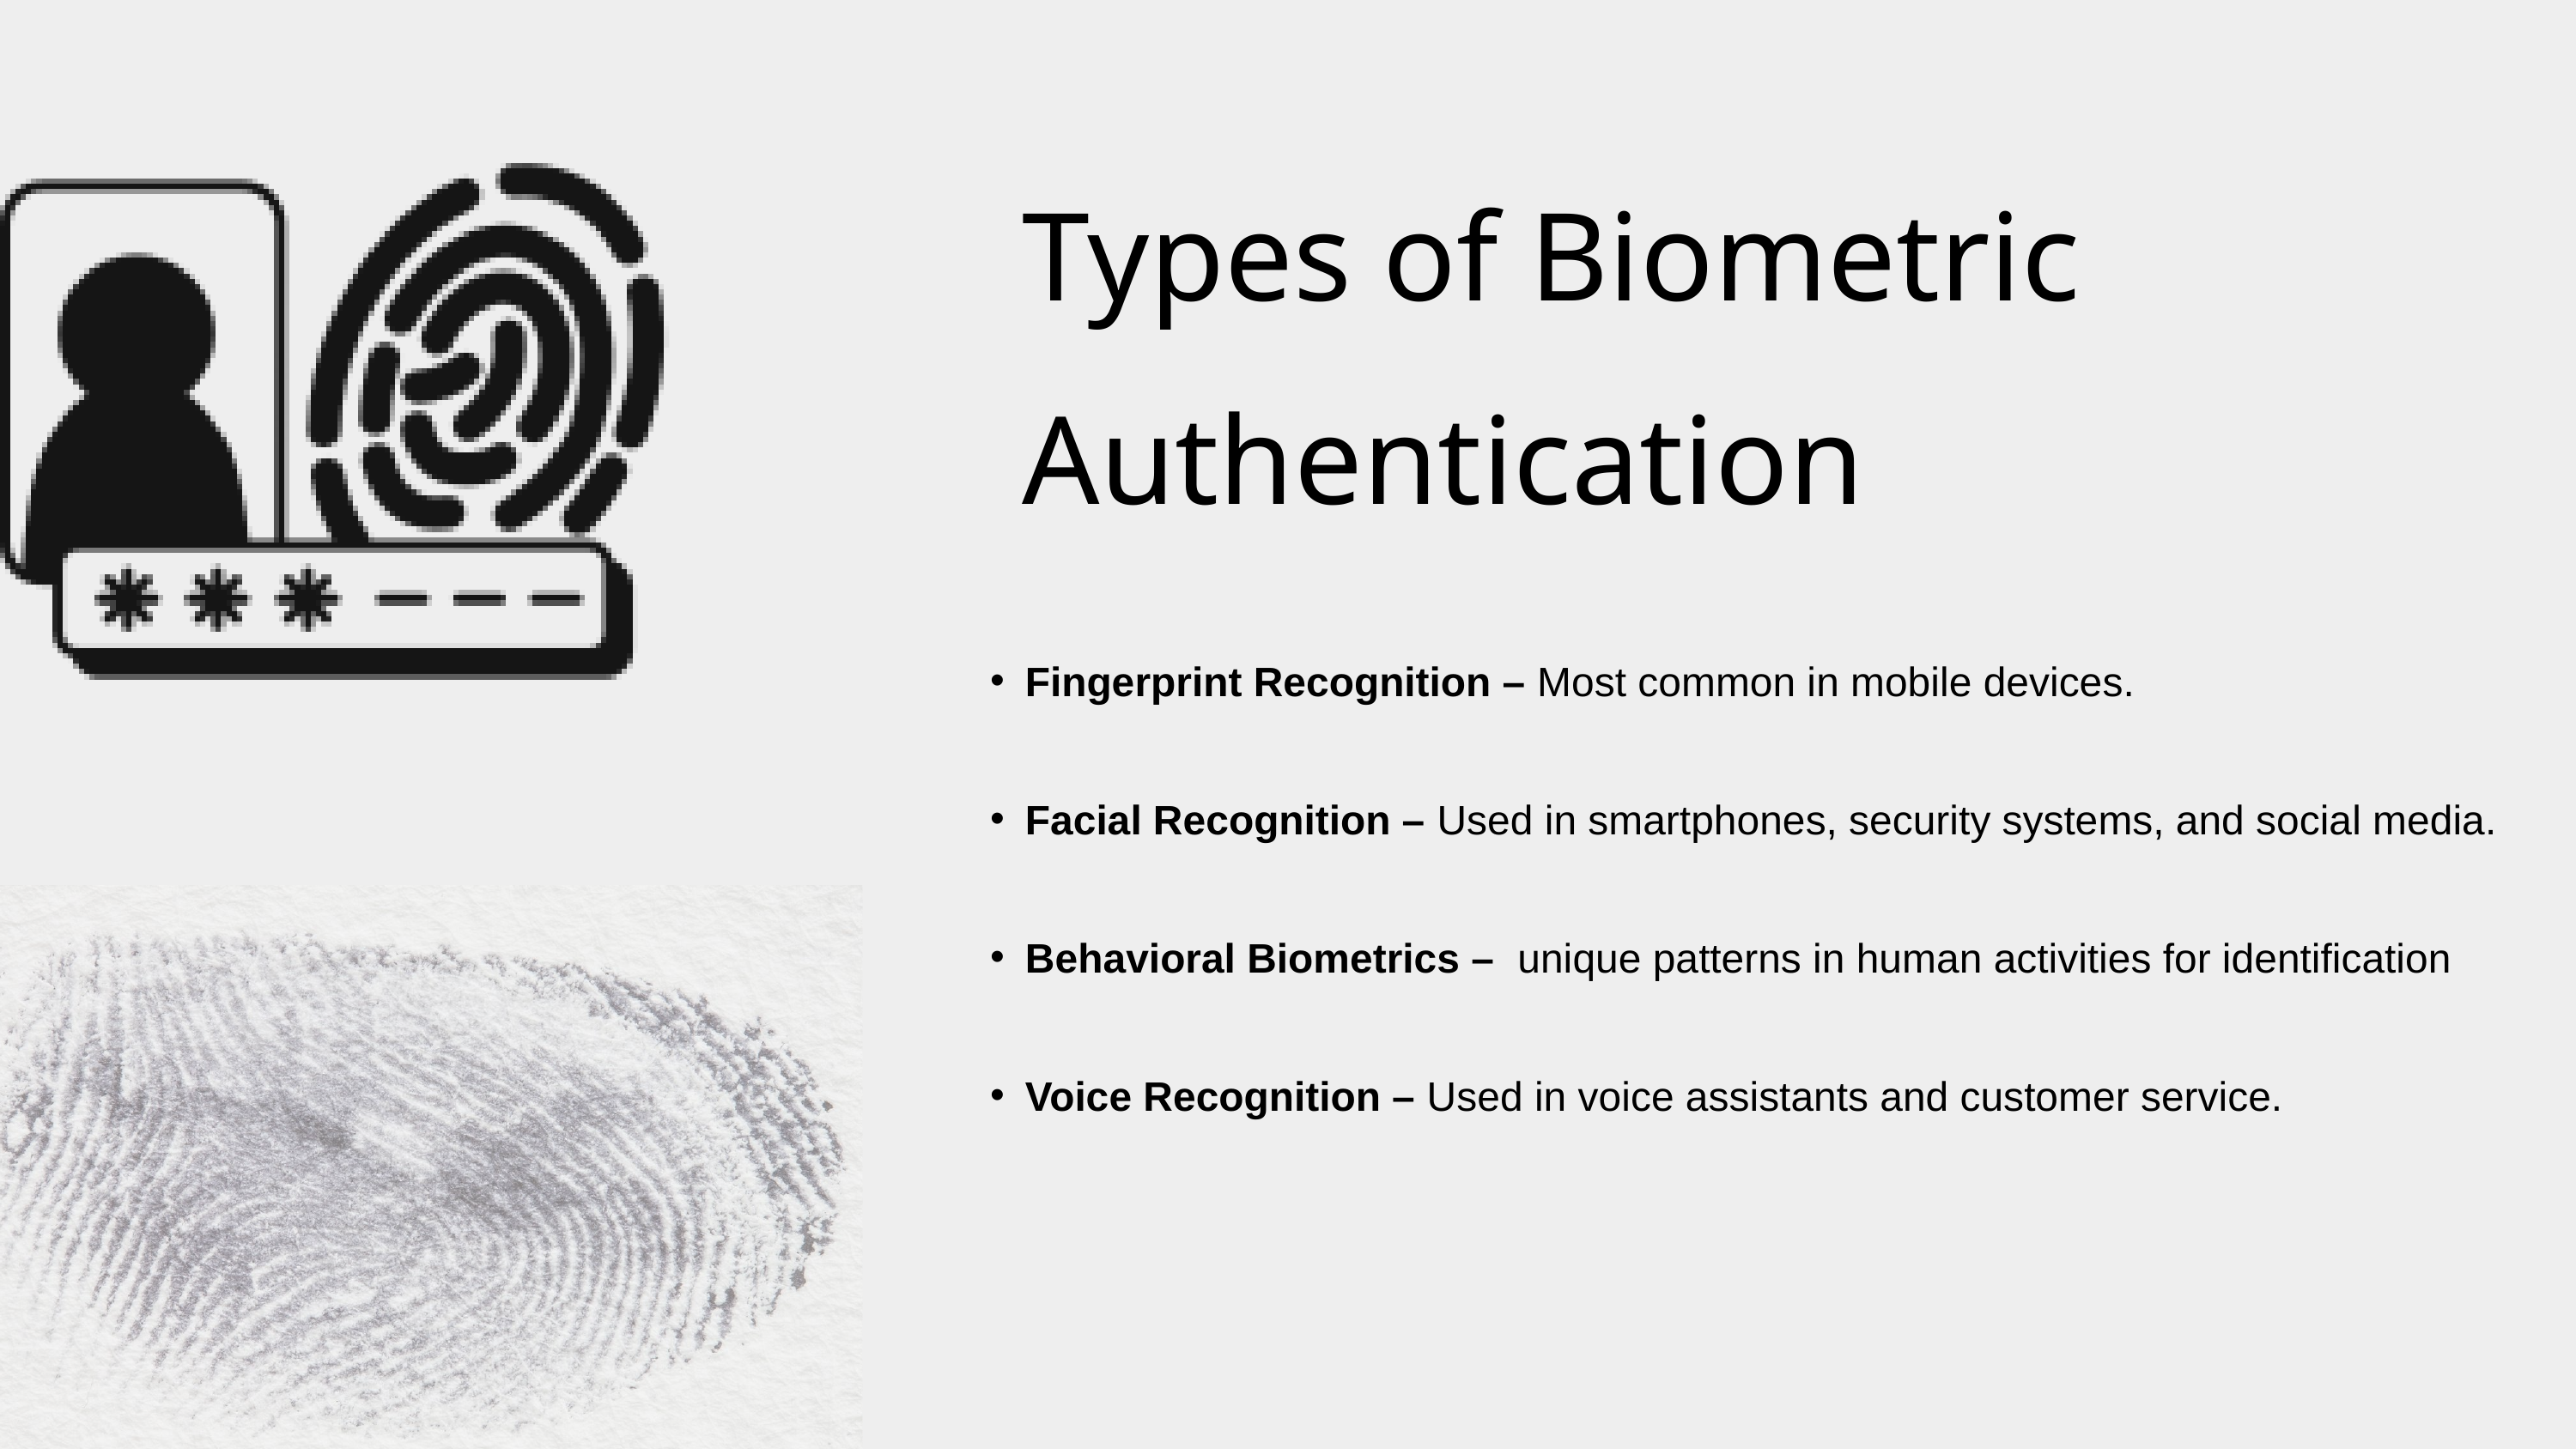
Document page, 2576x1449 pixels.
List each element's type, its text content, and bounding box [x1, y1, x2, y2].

text_box [0, 885, 863, 1449]
text_box Fingerprint Recognition – Most common in mobile devices. Facial Recognition – Used in smartphones, security systems, and social media. Behavioral Biometrics – unique patterns in human activities for identification Voice Recognition – Used in voice assistants and customer service. [955, 635, 2504, 1119]
text_box [0, 163, 670, 680]
text_box Types of Biometric Authentication [1022, 120, 2436, 530]
